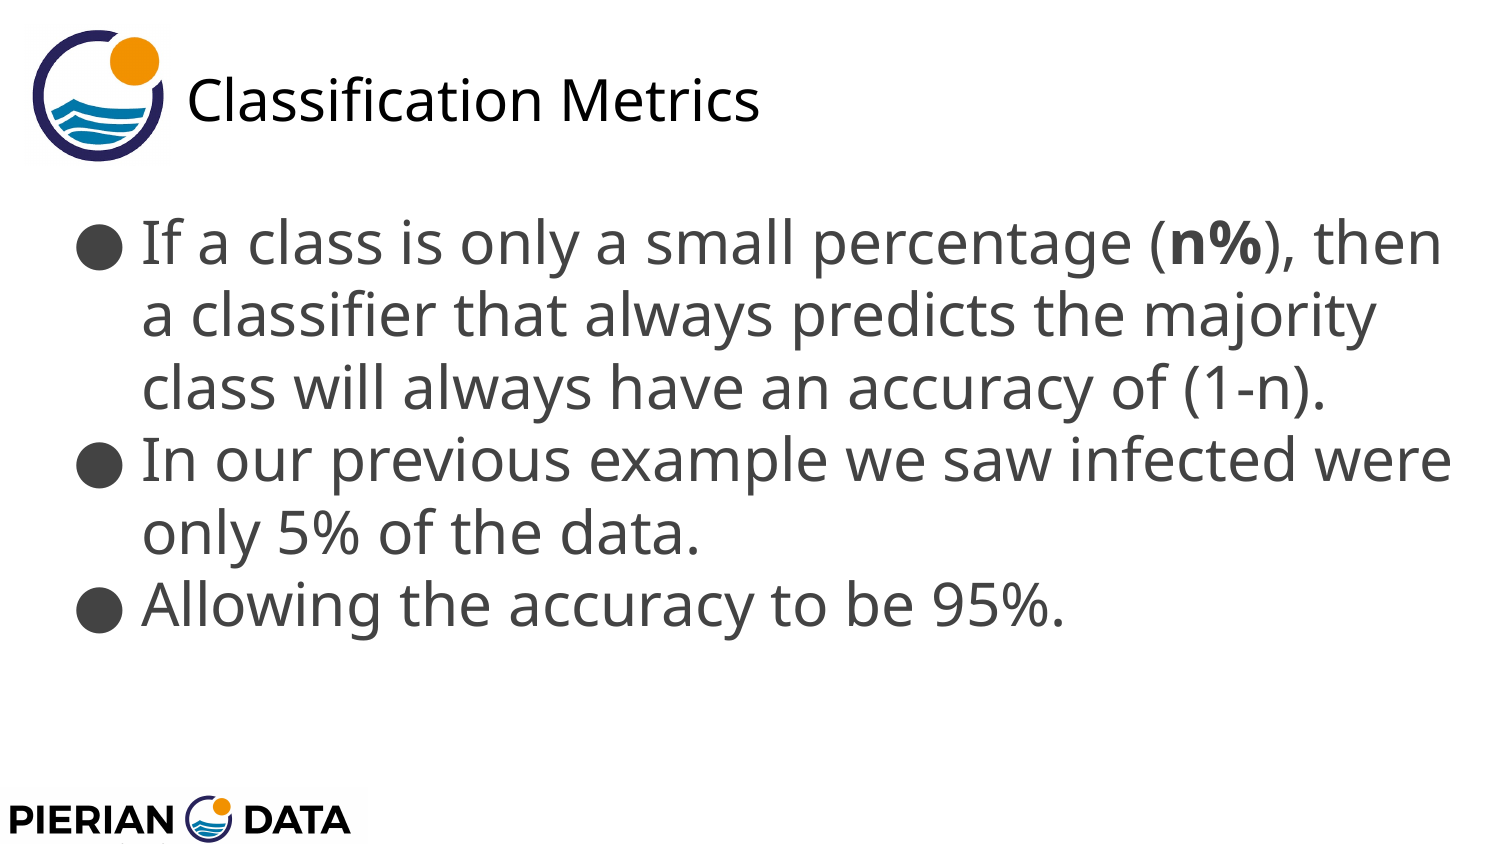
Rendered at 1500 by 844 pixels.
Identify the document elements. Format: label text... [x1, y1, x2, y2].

list If a class is only a small percentage (n%), then a classifier that always predicts the majority class will always have an accuracy of (1-n). In our previous example we saw infected were only 5% of the data. Allowing the accuracy to be 95%. [51, 189, 1476, 750]
picture [24, 24, 172, 167]
picture [0, 787, 368, 844]
title Classification Metrics [176, 48, 1449, 143]
